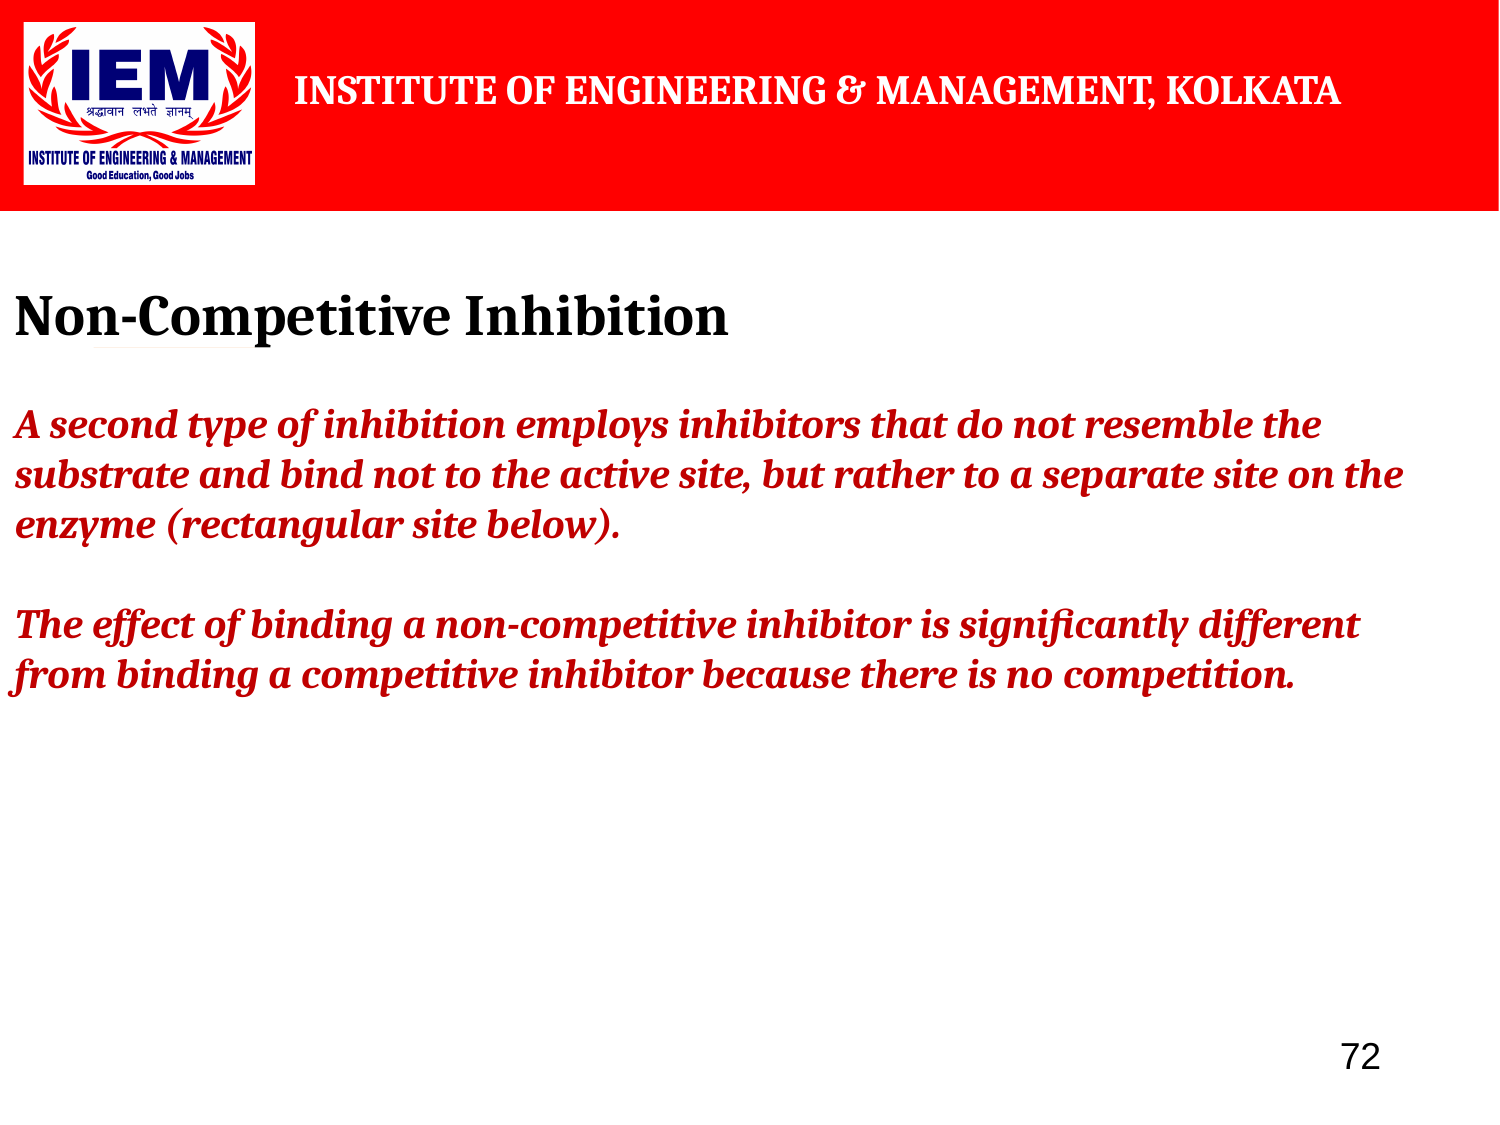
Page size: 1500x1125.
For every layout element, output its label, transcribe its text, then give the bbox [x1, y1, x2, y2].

text_box Non-Competitive Inhibition A second type of inhibition employs inhibitors that do not resemble the substrate and bind not to the active site, but rather to a separate site on the enzyme (rectangular site below). The effect of binding a non-competitive inhibitor is significantly different from binding a competitive inhibitor because there is no competition. [0, 269, 1428, 805]
picture [23, 22, 255, 185]
